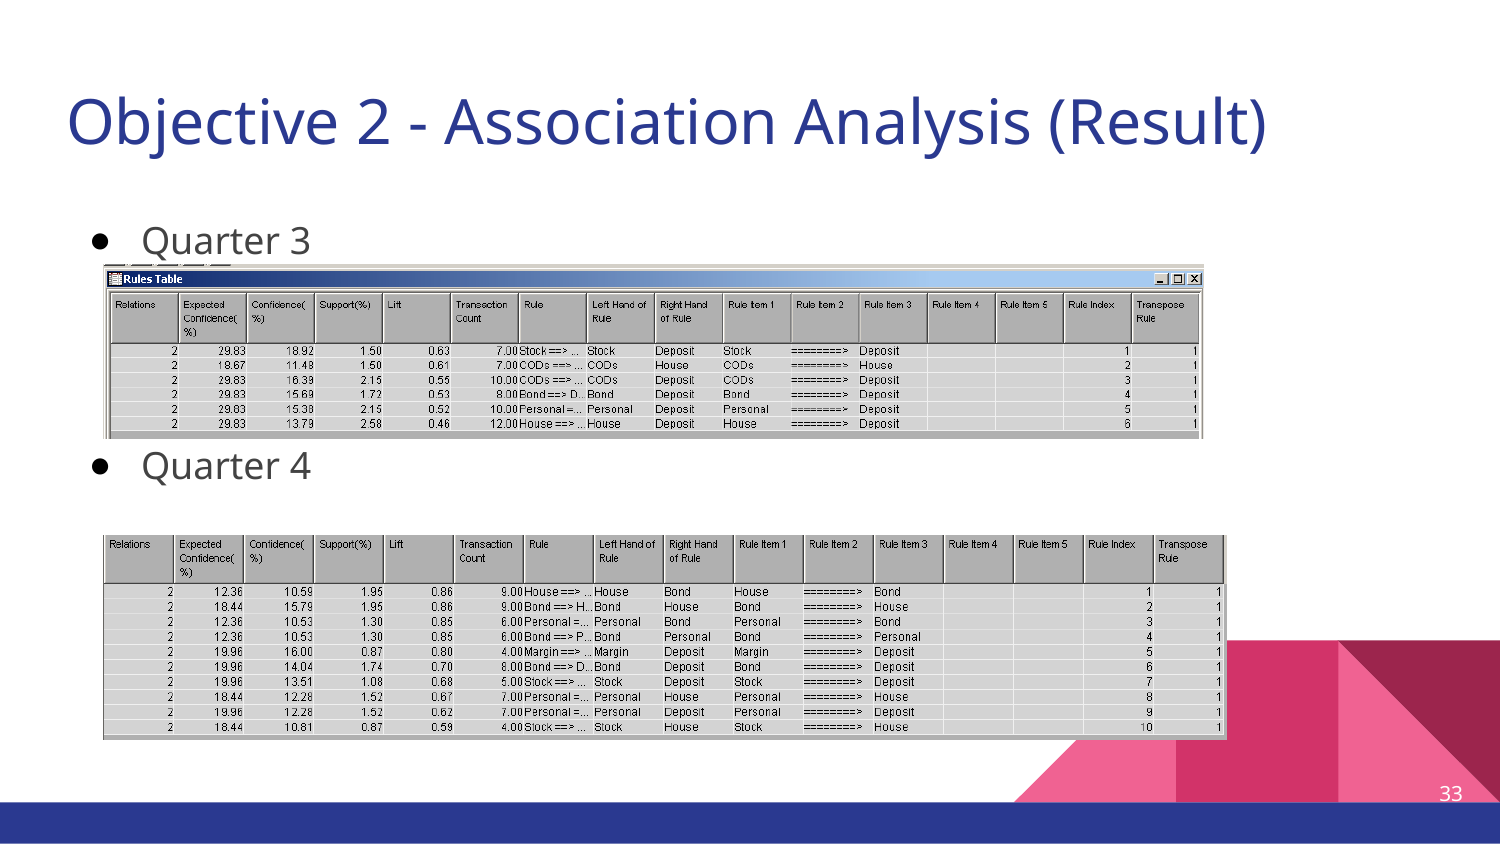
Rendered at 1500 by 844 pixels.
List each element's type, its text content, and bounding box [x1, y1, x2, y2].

slide_number 33 [1387, 762, 1478, 828]
list Quarter 3 Quarter 4 [51, 201, 1449, 750]
picture [103, 535, 1228, 740]
picture [103, 264, 1204, 439]
title Objective 2 - Association Analysis (Result) [51, 67, 1449, 167]
